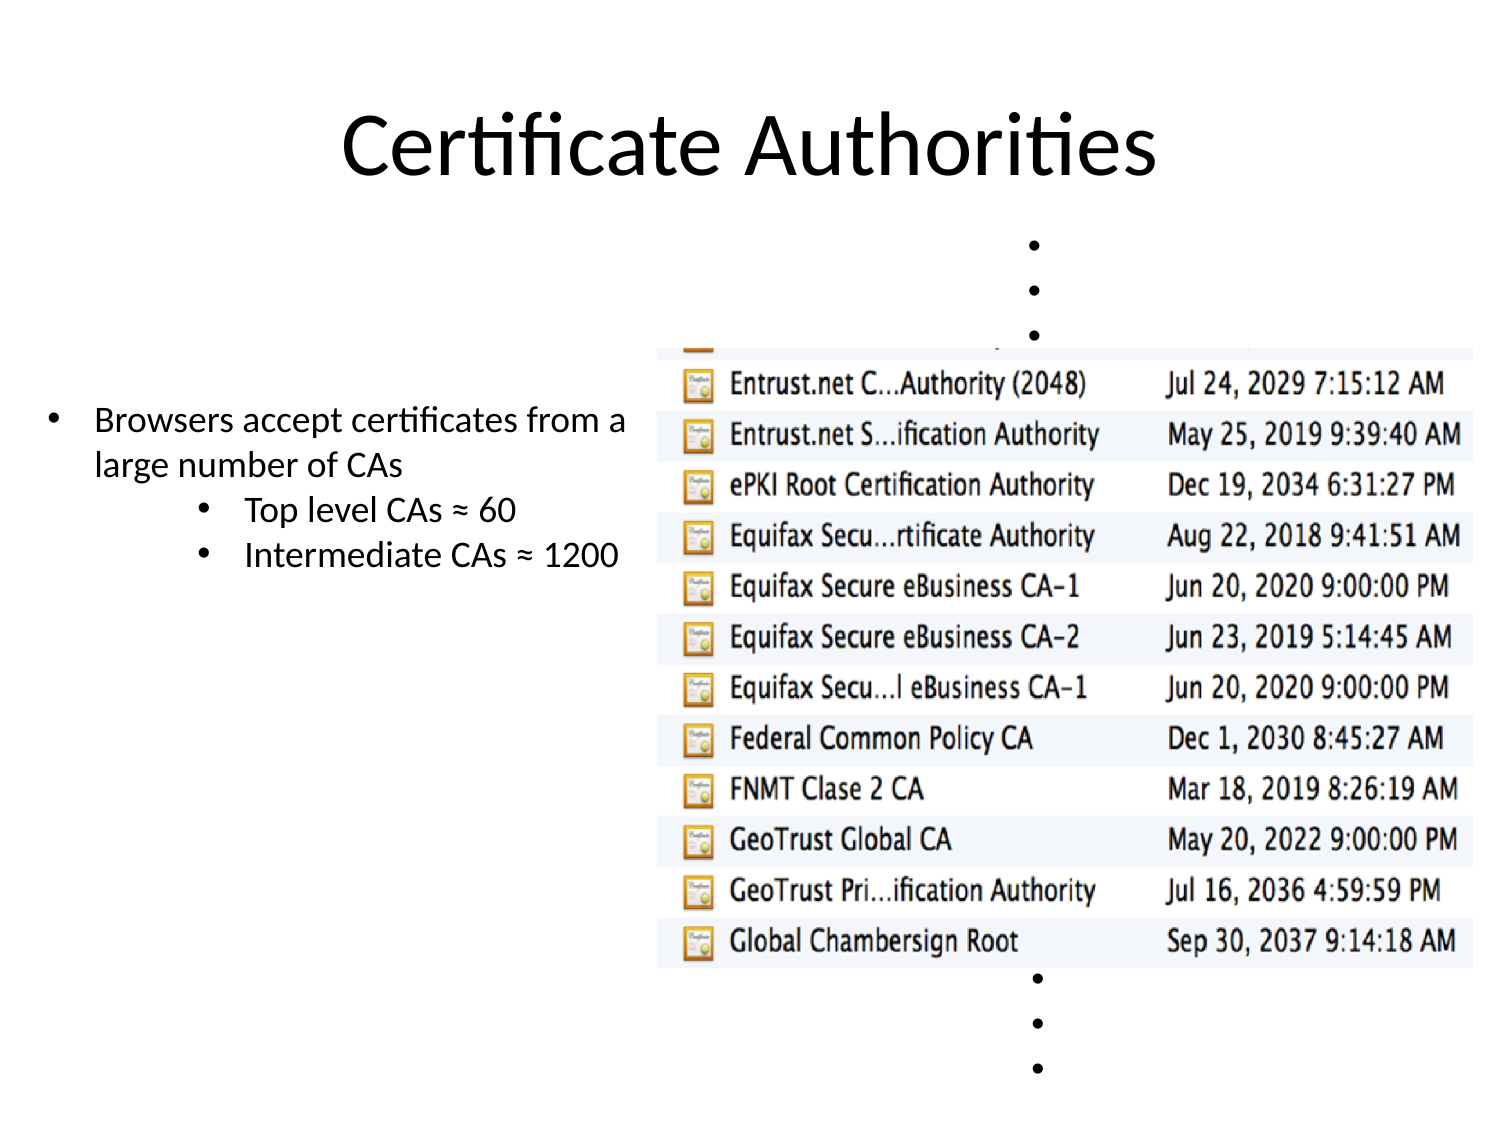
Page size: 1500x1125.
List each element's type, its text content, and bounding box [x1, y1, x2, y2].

text_box Browsers accept certificates from a large number of CAs Top level CAs ≈ 60 Intermediate CAs ≈ 1200 [32, 387, 636, 628]
text_box [1013, 215, 1099, 334]
picture [641, 335, 1479, 968]
title Certificate Authorities [75, 45, 1425, 233]
text_box [1016, 977, 1102, 1099]
